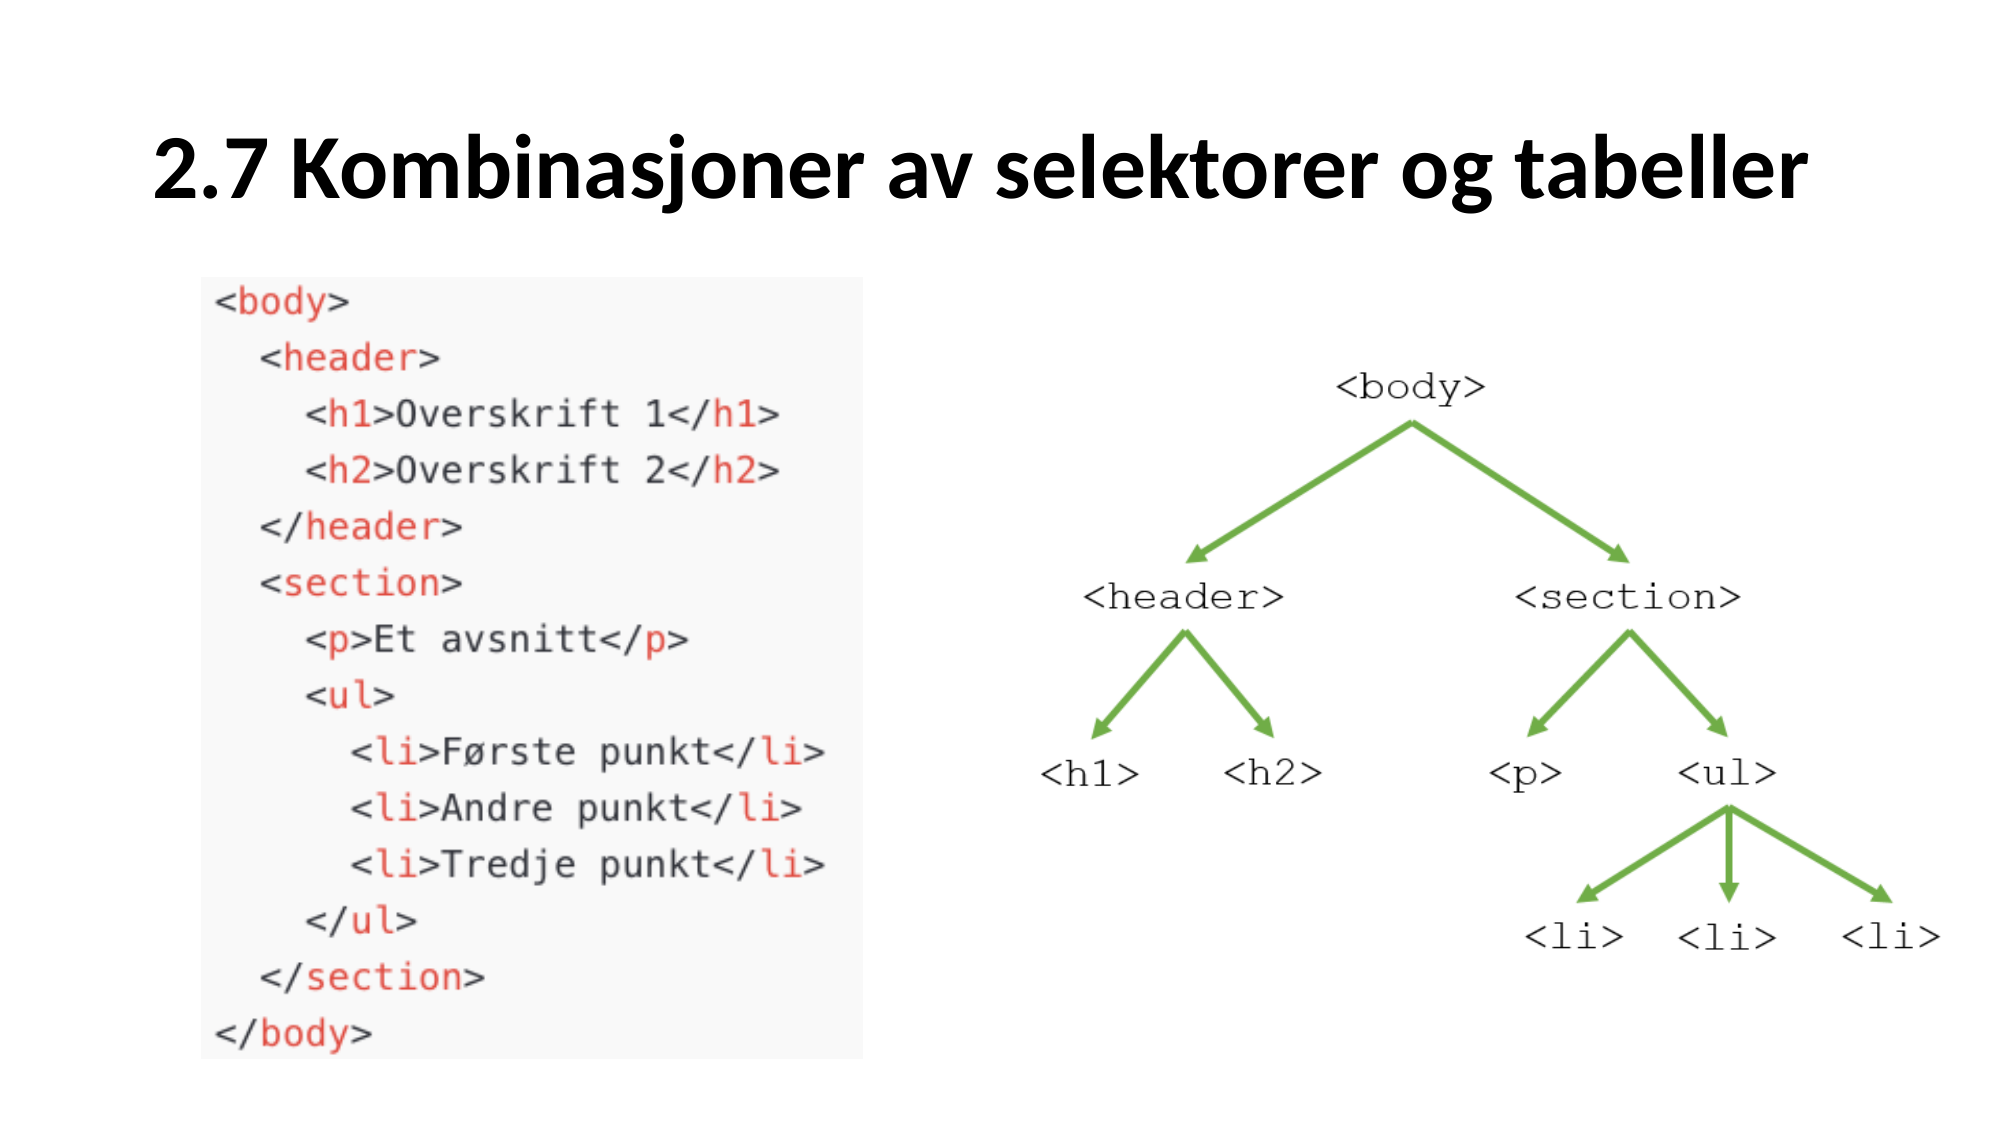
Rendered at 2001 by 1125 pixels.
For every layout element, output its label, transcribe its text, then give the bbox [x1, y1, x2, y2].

title 2.7 Kombinasjoner av selektorer og tabeller [137, 59, 1863, 278]
picture [201, 277, 863, 1059]
picture [999, 348, 1969, 988]
